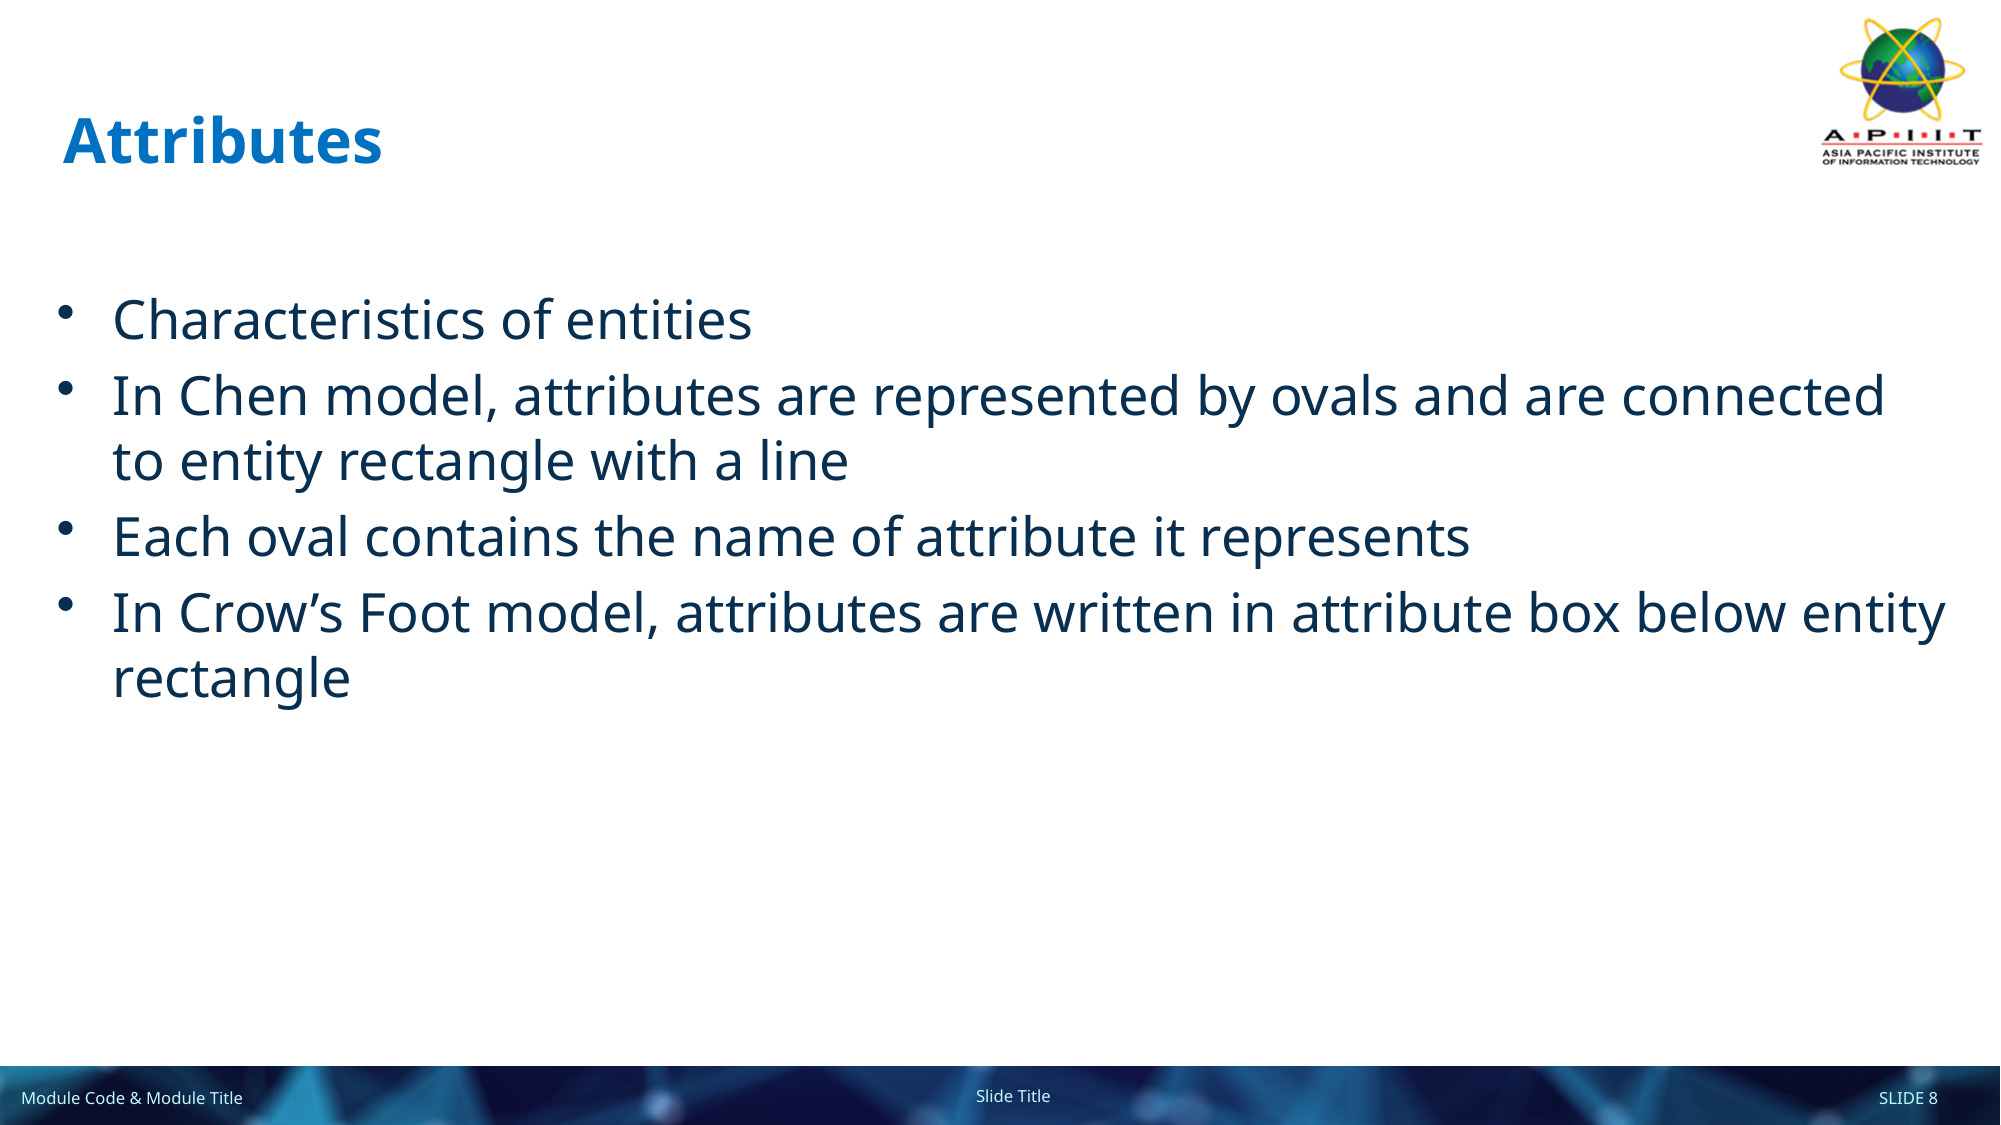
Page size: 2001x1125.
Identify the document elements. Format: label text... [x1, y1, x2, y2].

picture [0, 1066, 2000, 1125]
picture [1803, 0, 2000, 182]
title Attributes [48, 45, 1764, 233]
list Characteristics of entities In Chen model, attributes are represented by ovals and are connected to entity rectangle with a line Each oval contains the name of attribute it represents In Crow’s Foot model, attributes are written in attribute box below entity rectangle [41, 278, 1969, 1021]
